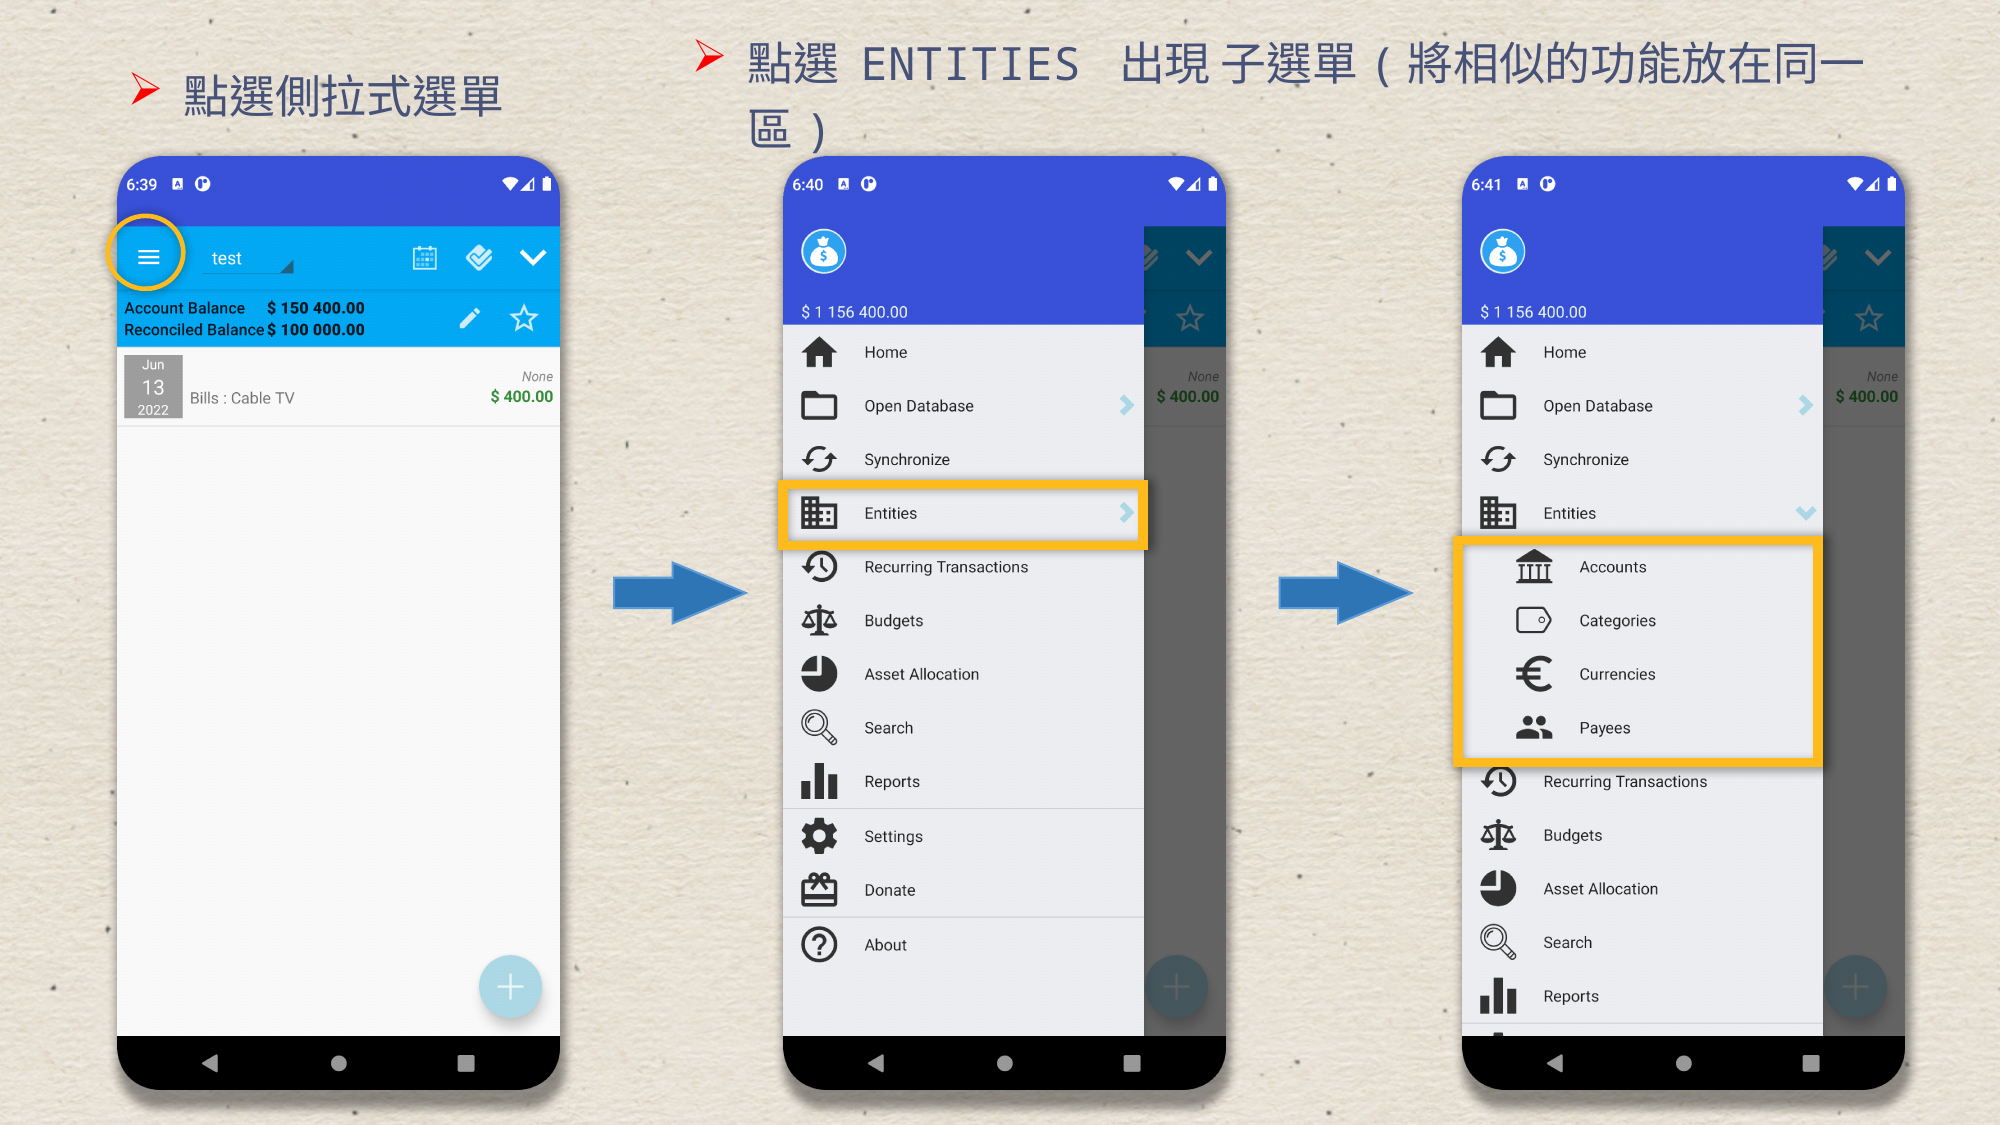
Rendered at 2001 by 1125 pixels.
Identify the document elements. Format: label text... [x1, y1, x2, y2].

text_box 點選側拉式選單 [121, 50, 844, 129]
text_box 點選 ENTITIES 出現 子選單(將相似的功能放在同一區) [685, 17, 1942, 162]
text_box [106, 227, 117, 278]
text_box [613, 560, 749, 625]
text_box [1278, 560, 1415, 625]
text_box [1457, 539, 1462, 763]
picture [0, 0, 2000, 1125]
